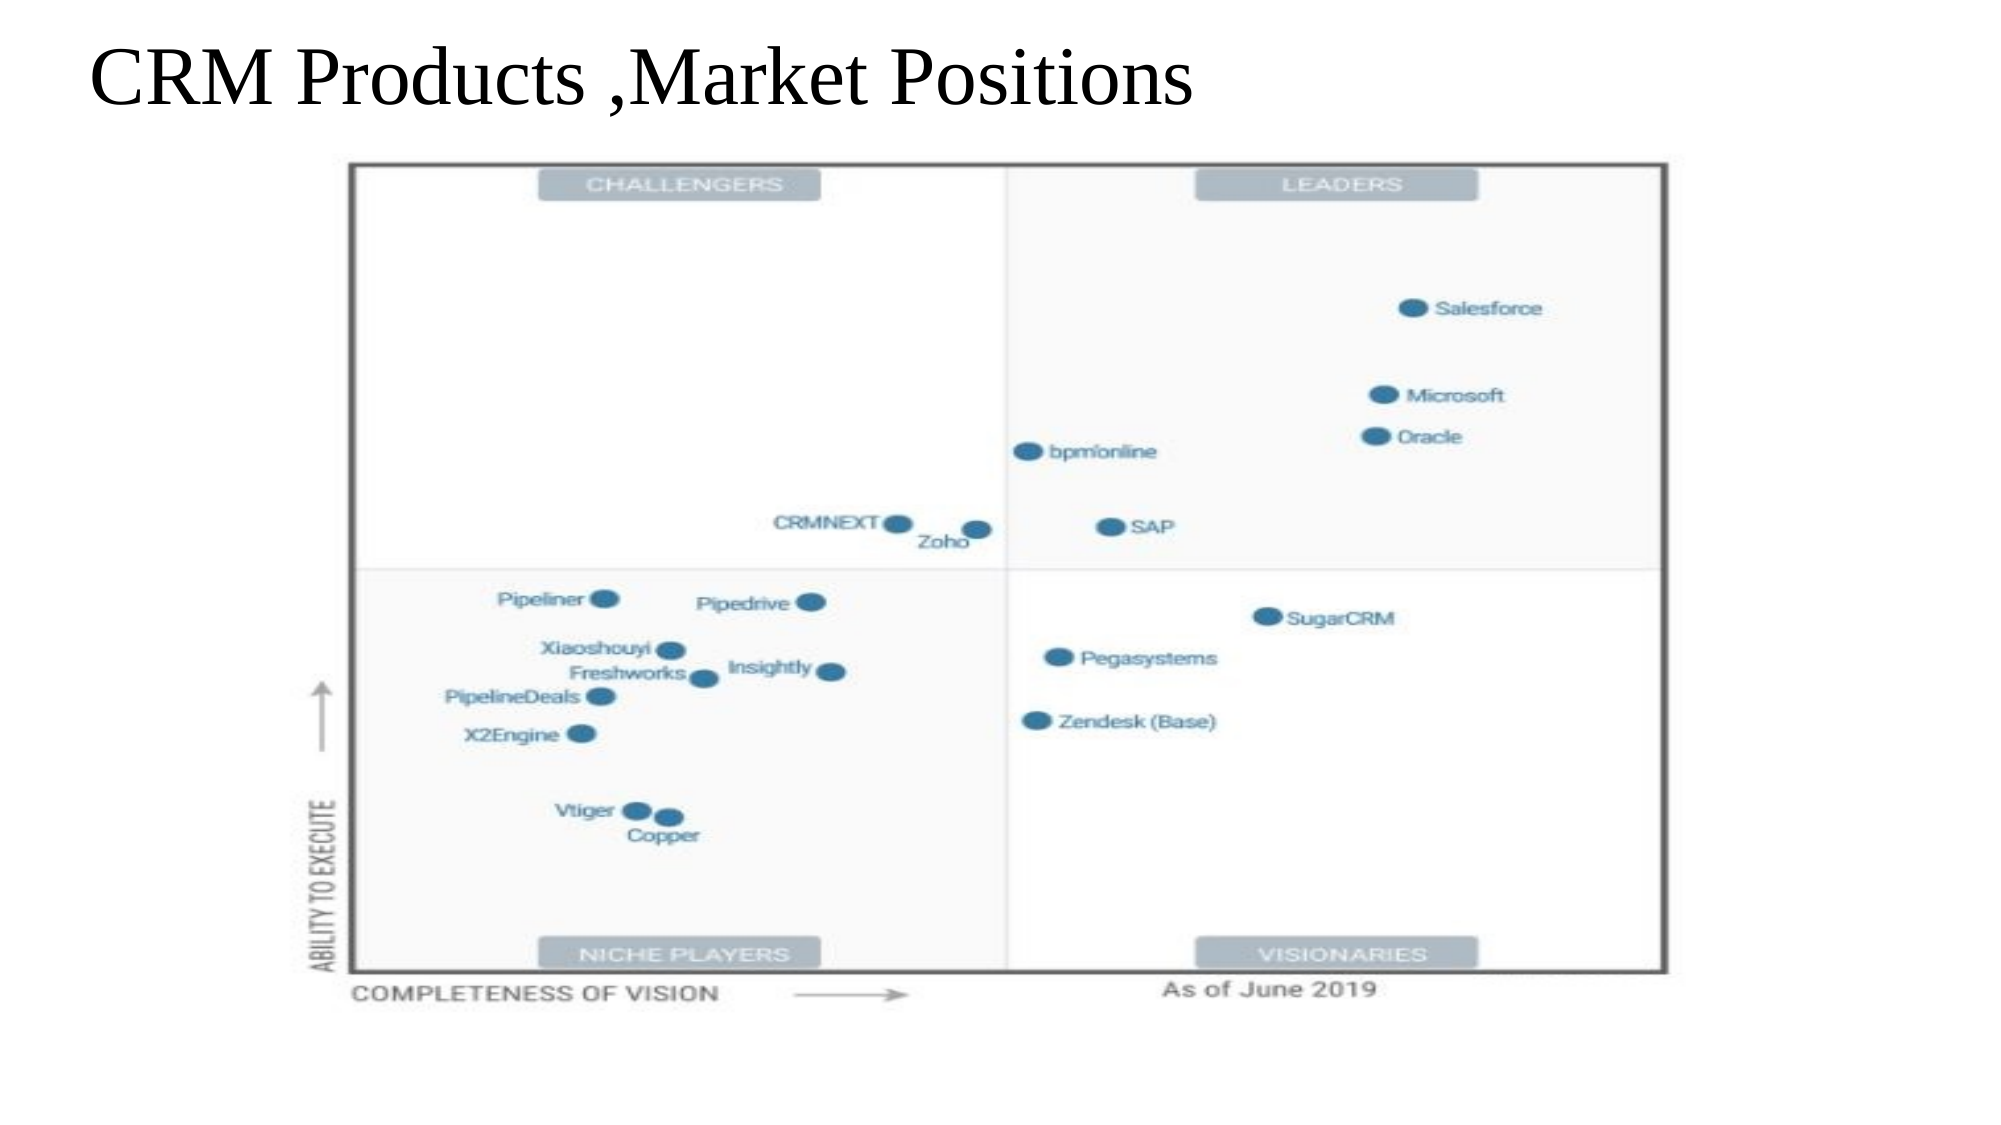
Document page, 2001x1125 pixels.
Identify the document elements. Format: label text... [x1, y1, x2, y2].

text_box CRM Products ,Market Positions [75, 25, 1450, 126]
picture [270, 141, 1709, 1030]
